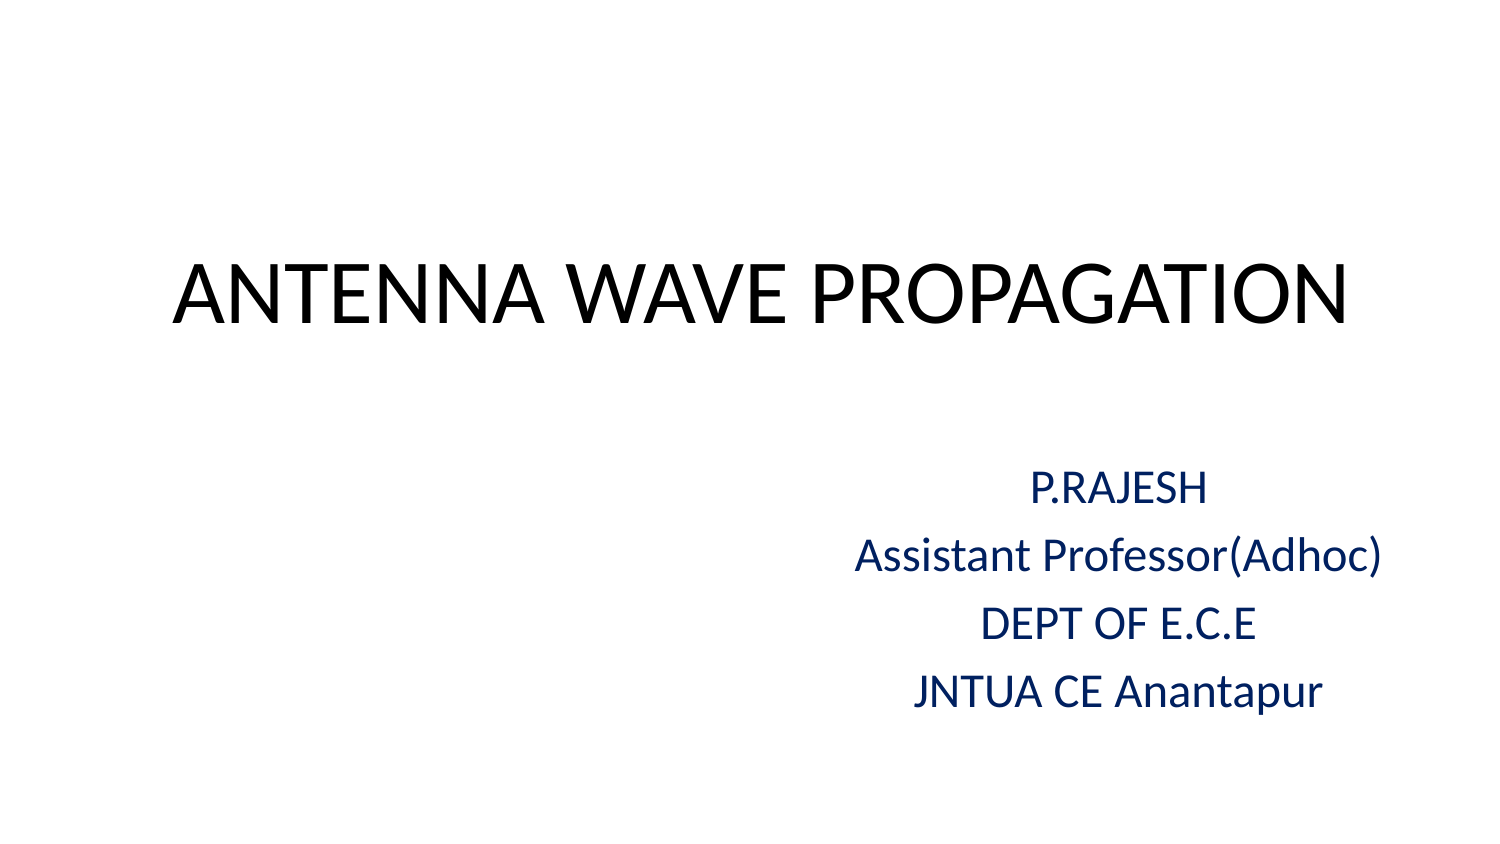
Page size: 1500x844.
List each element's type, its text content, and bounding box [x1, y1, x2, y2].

title ANTENNA WAVE PROPAGATION [125, 196, 1400, 378]
subtitle P.RAJESH Assistant Professor(Adhoc) DEPT OF E.C.E JNTUA CE Anantapur [837, 446, 1400, 729]
